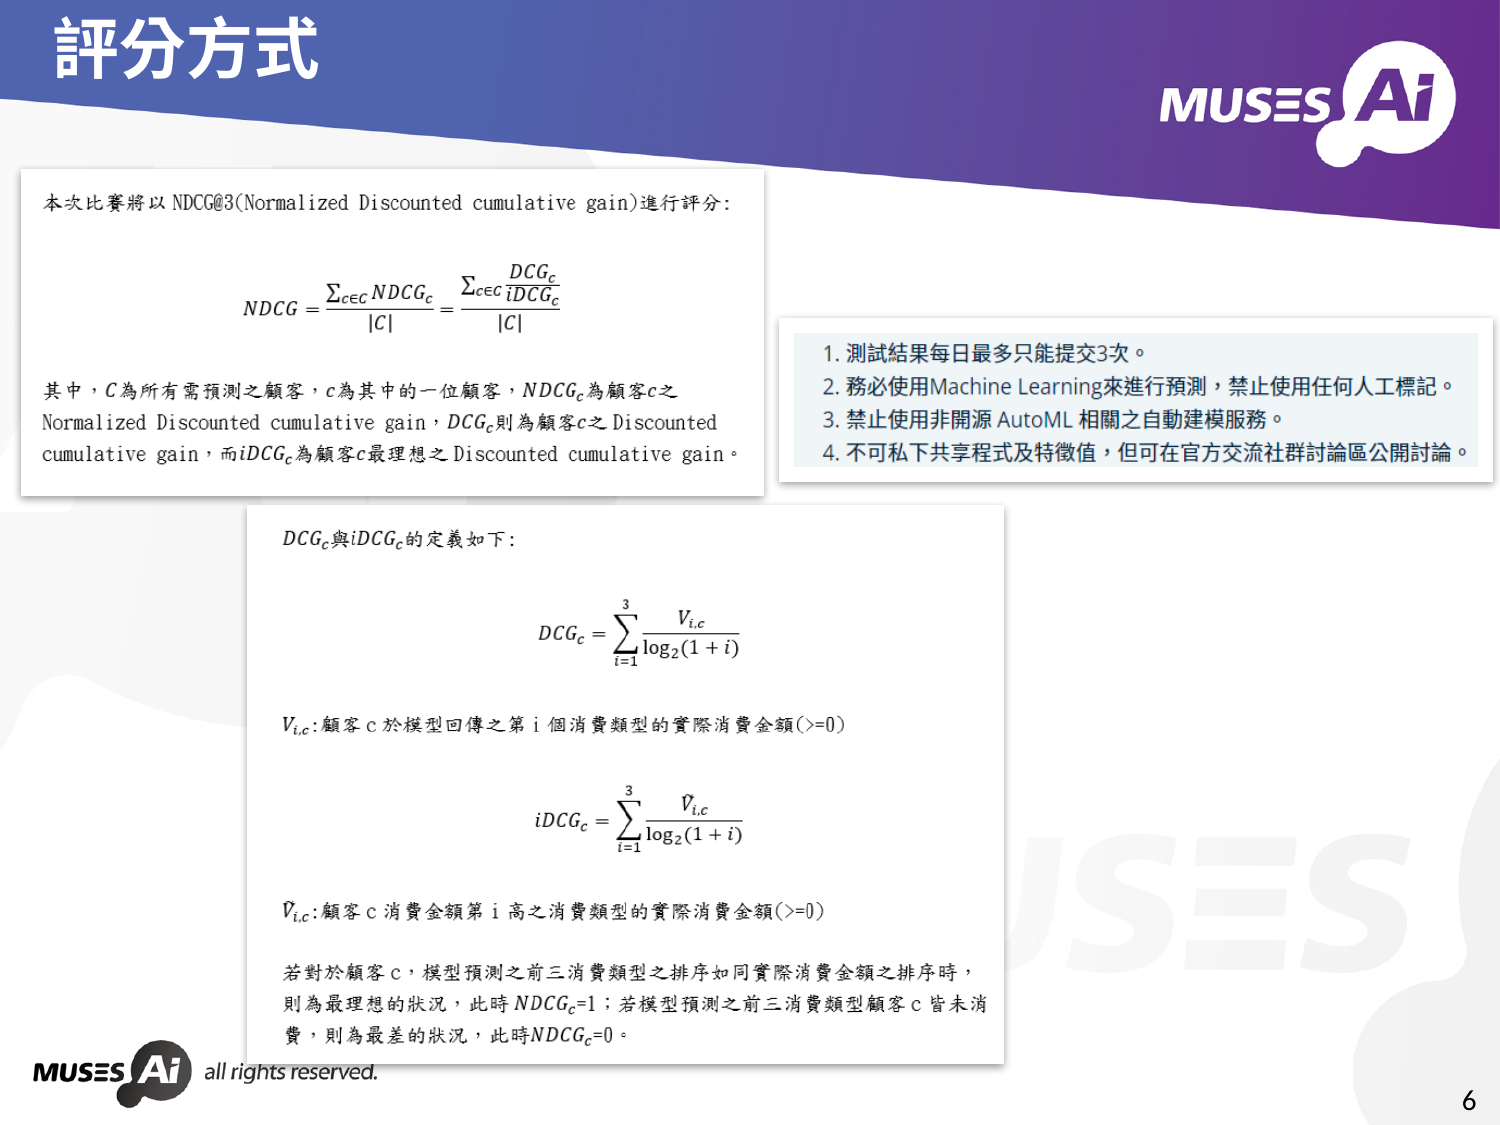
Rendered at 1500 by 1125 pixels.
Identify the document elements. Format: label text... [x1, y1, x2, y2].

title 評分方式 [37, 8, 1150, 97]
slide_number 6 [1411, 1073, 1492, 1124]
picture [0, 0, 1500, 1125]
